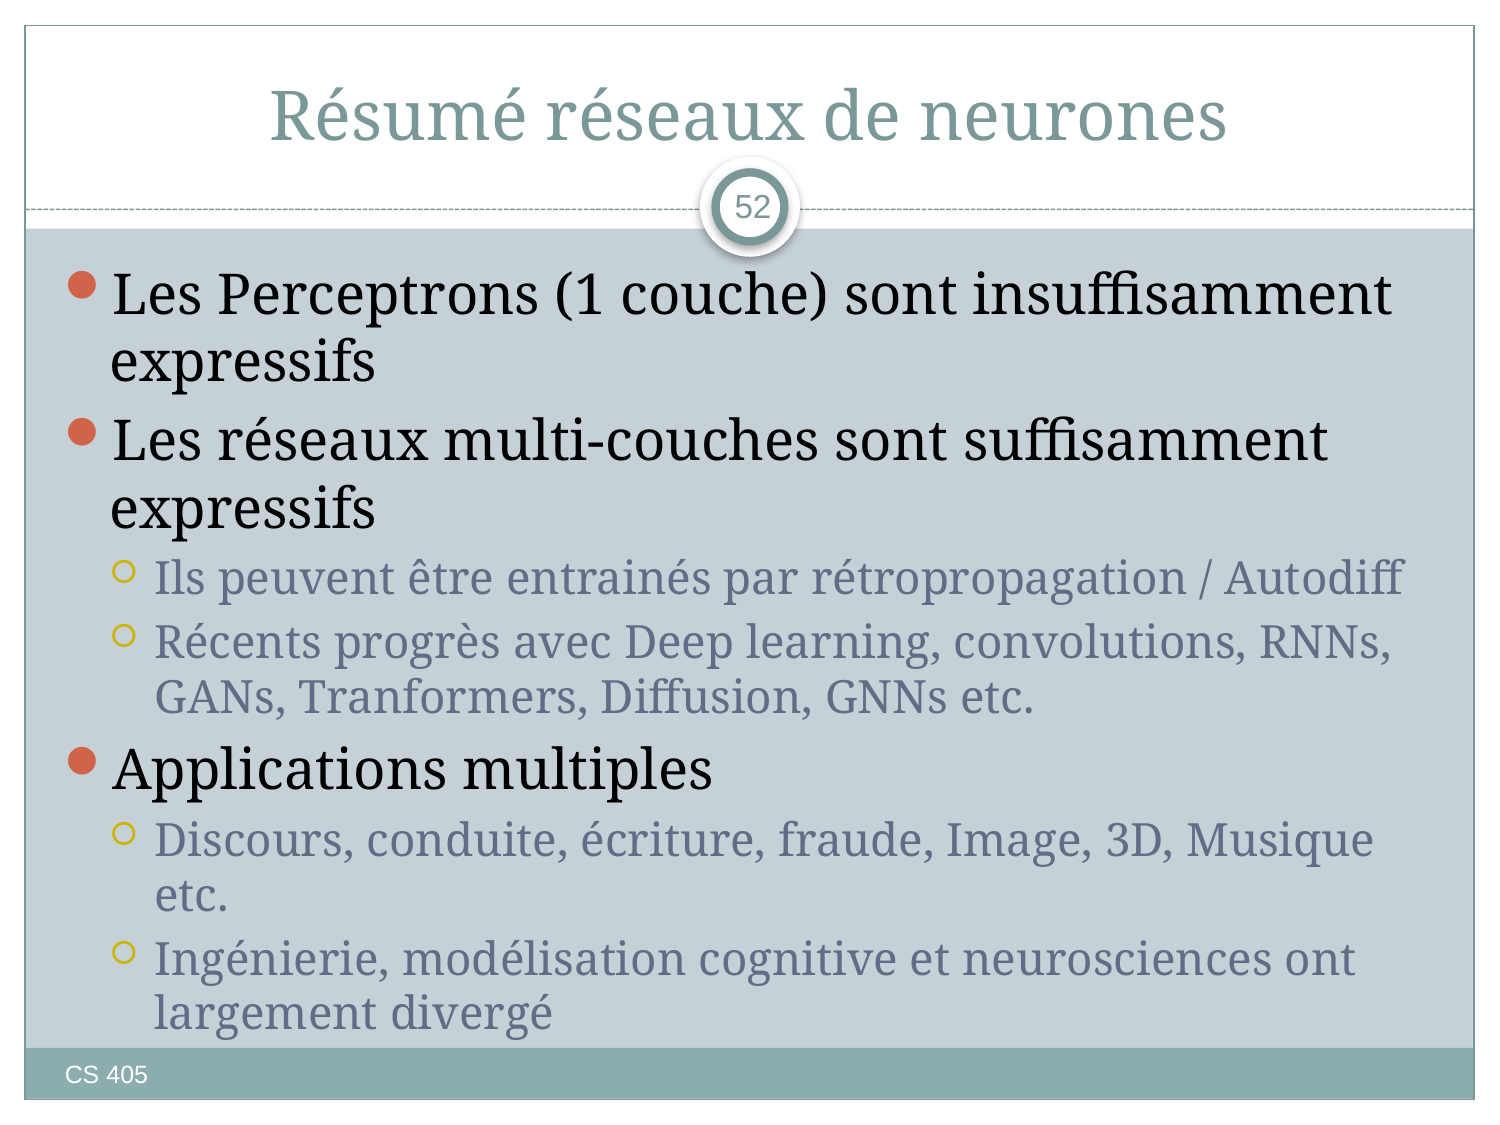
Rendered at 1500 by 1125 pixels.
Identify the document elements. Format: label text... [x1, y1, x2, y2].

list Les Perceptrons (1 couche) sont insuffisamment expressifs Les réseaux multi-couches sont suffisamment expressifs Ils peuvent être entrainés par rétropropagation / Autodiff Récents progrès avec Deep learning, convolutions, RNNs, GANs, Tranformers, Diffusion, GNNs etc. Applications multiples Discours, conduite, écriture, fraude, Image, 3D, Musique etc. Ingénierie, modélisation cognitive et neurosciences ont largement divergé [49, 250, 1445, 1052]
title Résumé réseaux de neurones [49, 37, 1450, 162]
footer CS 405 [50, 1051, 638, 1112]
slide_number 52 [715, 168, 791, 241]
